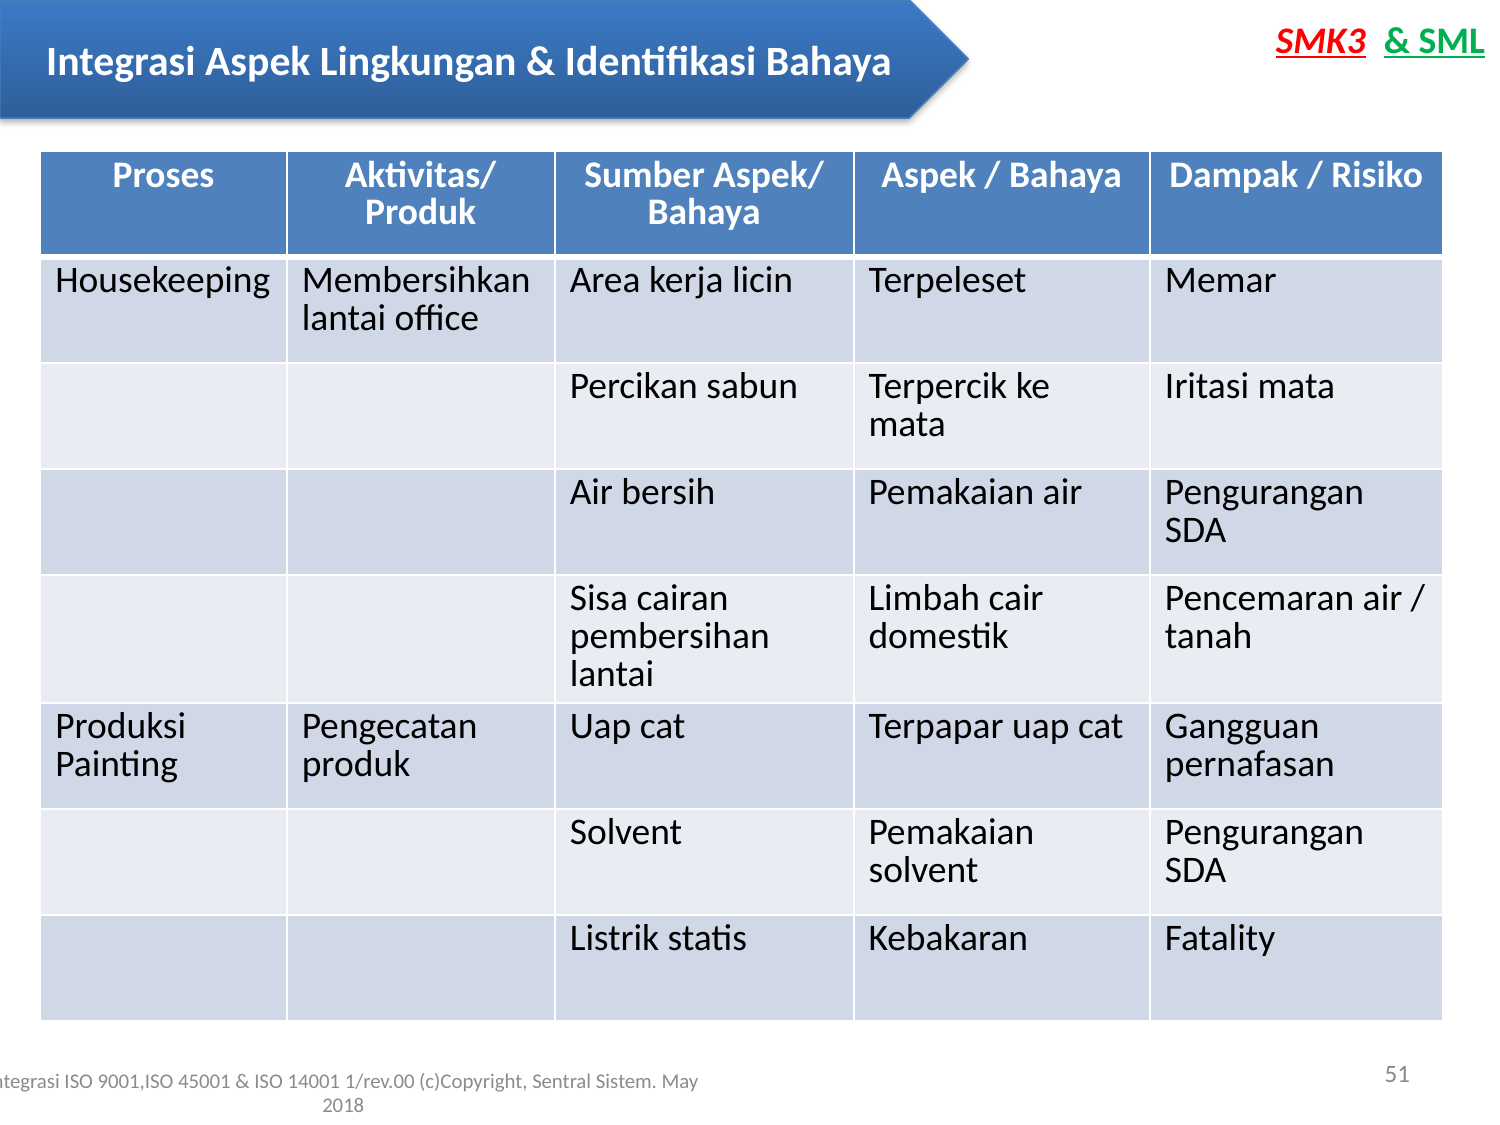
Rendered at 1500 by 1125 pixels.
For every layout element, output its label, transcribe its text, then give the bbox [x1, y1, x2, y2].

table_cell Limbah cair domestik [855, 576, 1149, 702]
slide_number 51 [1074, 1042, 1425, 1103]
table_header Aktivitas/ Produk [288, 152, 554, 254]
table_cell [288, 916, 554, 1020]
table_cell Percikan sabun [556, 364, 853, 468]
table_cell Gangguan pernafasan [1151, 704, 1442, 808]
table_cell [288, 810, 554, 914]
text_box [1253, 0, 1500, 83]
table_cell [41, 916, 286, 1020]
table_cell [41, 364, 286, 468]
table_cell Pengurangan SDA [1151, 810, 1442, 914]
table_cell [41, 470, 286, 574]
table_header Dampak / Risiko [1151, 152, 1442, 254]
table_cell Terpercik ke mata [855, 364, 1149, 468]
table_cell Pemakaian solvent [855, 810, 1149, 914]
table_header Sumber Aspek/ Bahaya [556, 152, 853, 254]
table_cell Listrik statis [556, 916, 853, 1020]
table_cell Terpeleset [855, 260, 1149, 362]
table_cell Housekeeping [41, 260, 286, 362]
table_cell Air bersih [556, 470, 853, 574]
table_cell Area kerja licin [556, 260, 853, 362]
table_cell Kebakaran [855, 916, 1149, 1020]
table_cell [41, 810, 286, 914]
table_cell Fatality [1151, 916, 1442, 1020]
table_header Aspek / Bahaya [855, 152, 1149, 254]
table_cell [288, 470, 554, 574]
table_cell Memar [1151, 260, 1442, 362]
table_cell [288, 364, 554, 468]
table_cell Pemakaian air [855, 470, 1149, 574]
text_box Integrasi Aspek Lingkungan & Identifikasi Bahaya [0, 0, 969, 119]
table_cell Pencemaran air / tanah [1151, 576, 1442, 702]
table_cell Terpapar uap cat [855, 704, 1149, 808]
footer Integrasi ISO 9001,ISO 45001 & ISO 14001 1/rev.00 (c)Copyright, Sentral Sistem. May 2018 [0, 1062, 716, 1123]
table_cell Pengecatan produk [288, 704, 554, 808]
table_cell Produksi Painting [41, 704, 286, 808]
table_header Proses [41, 152, 286, 254]
table_cell Membersihkan lantai office [288, 260, 554, 362]
table_cell [288, 576, 554, 702]
table_cell Pengurangan SDA [1151, 470, 1442, 574]
table_cell Uap cat [556, 704, 853, 808]
table_cell [41, 576, 286, 702]
table_cell Sisa cairan pembersihan lantai [556, 576, 853, 702]
table_cell Solvent [556, 810, 853, 914]
table_cell Iritasi mata [1151, 364, 1442, 468]
